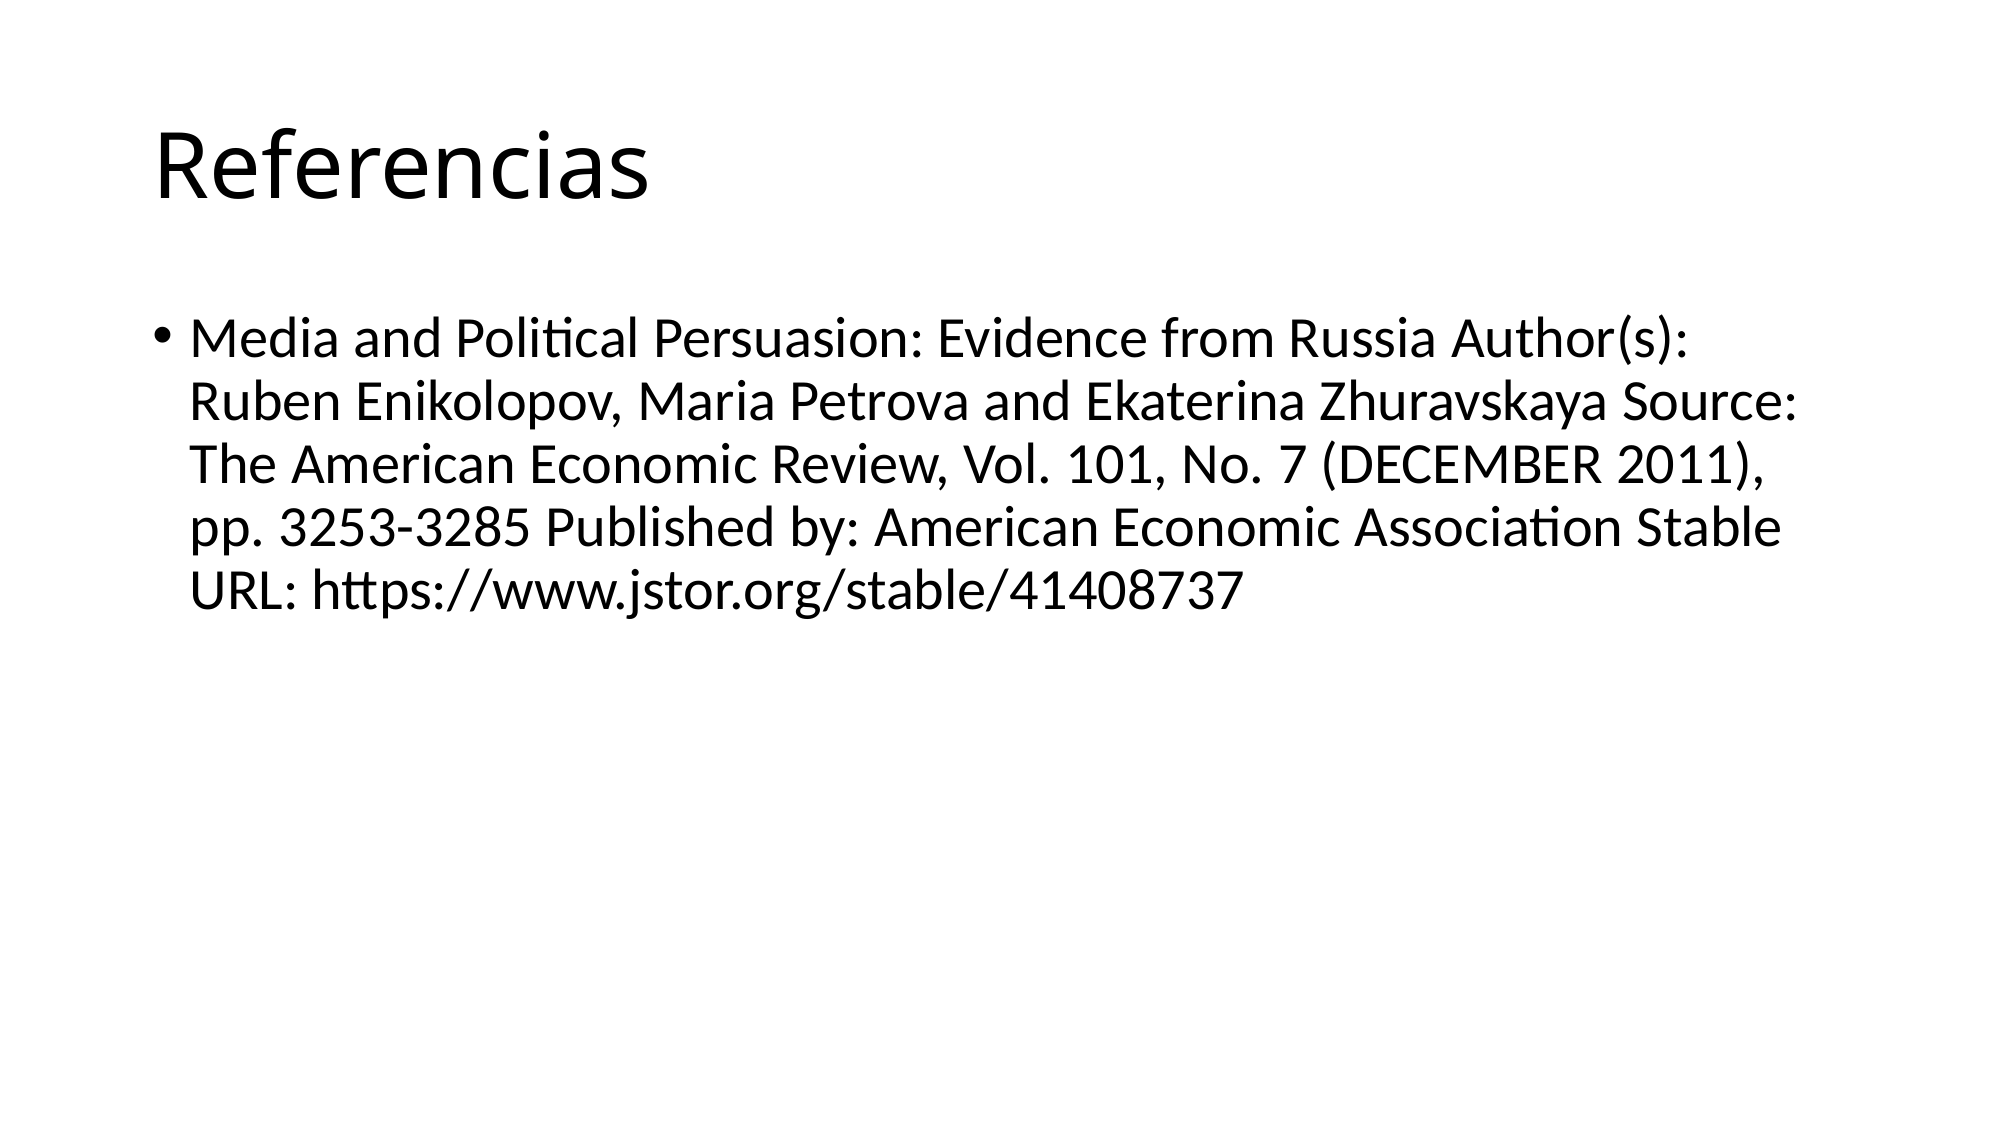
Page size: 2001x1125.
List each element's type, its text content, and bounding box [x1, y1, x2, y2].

title Referencias [137, 59, 1863, 278]
list Media and Political Persuasion: Evidence from Russia Author(s): Ruben Enikolopov, Maria Petrova and Ekaterina Zhuravskaya Source: The American Economic Review, Vol. 101, No. 7 (DECEMBER 2011), pp. 3253-3285 Published by: American Economic Association Stable URL: https://www.jstor.org/stable/41408737 [137, 299, 1863, 1014]
